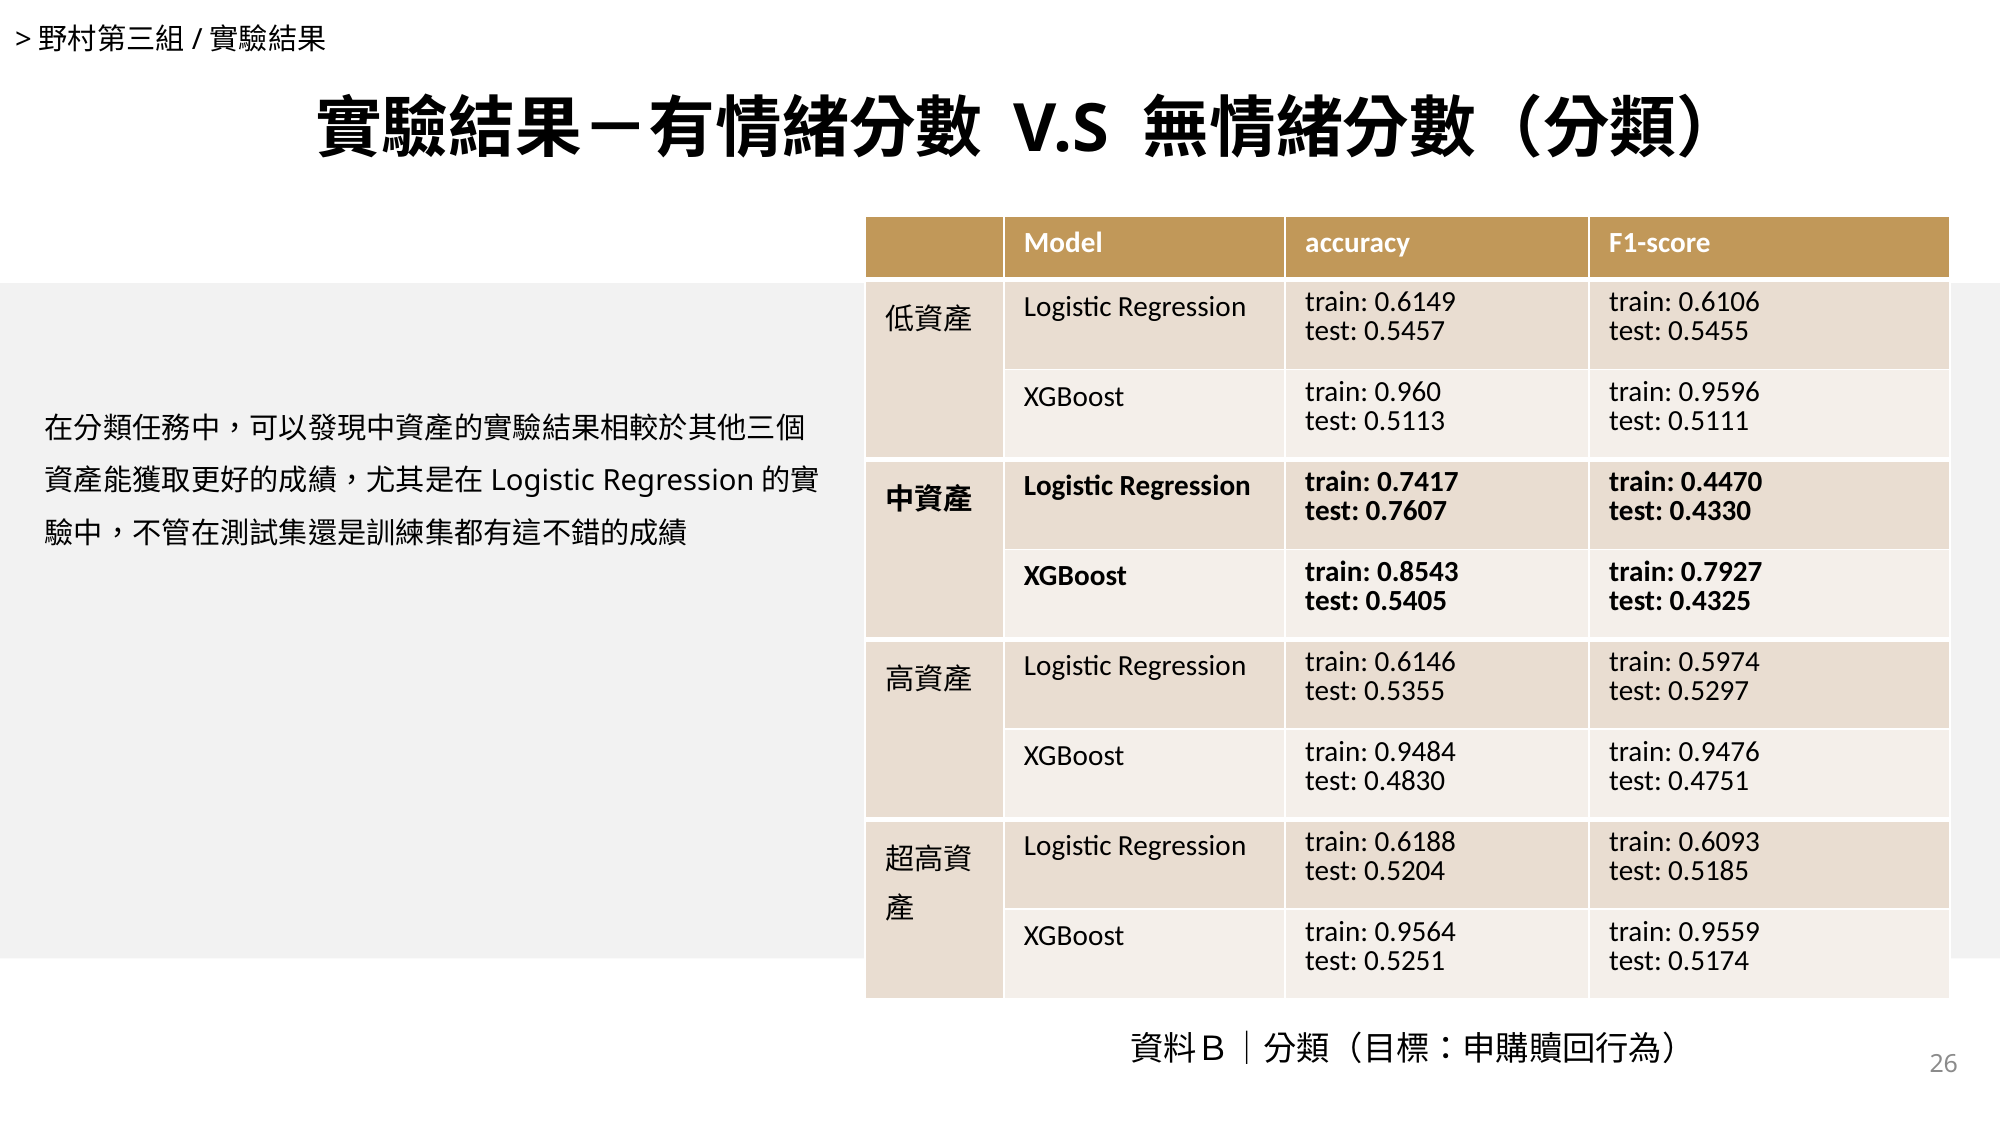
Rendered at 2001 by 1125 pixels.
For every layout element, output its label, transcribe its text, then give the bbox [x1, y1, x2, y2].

table_cell Logistic Regression [1005, 822, 1284, 908]
table_cell train: 0.8543 test: 0.5405 [1286, 550, 1588, 637]
table_cell train: 0.6188 test: 0.5204 [1286, 822, 1588, 908]
slide_number 26 [1853, 1019, 1974, 1106]
table_cell Logistic Regression [1005, 462, 1284, 549]
table_cell XGBoost [1005, 370, 1284, 457]
table_cell train: 0.9596 test: 0.5111 [1590, 370, 1949, 457]
table_cell Logistic Regression [1005, 642, 1284, 728]
table_cell train: 0.5974 test: 0.5297 [1590, 642, 1949, 728]
text_box [1951, 282, 2000, 959]
table_cell 中資產 [866, 462, 1003, 637]
table_cell train: 0.7417 test: 0.7607 [1286, 462, 1588, 549]
table_cell XGBoost [1005, 910, 1284, 998]
text_box 資料Ｂ｜分類（目標：申購贖回行為） [1115, 1019, 1791, 1075]
table_cell XGBoost [1005, 730, 1284, 817]
table_cell train: 0.6093 test: 0.5185 [1590, 822, 1949, 908]
table_header Model [1005, 217, 1284, 277]
table_cell train: 0.6106 test: 0.5455 [1590, 282, 1949, 369]
text_box 實驗結果－有情緒分數 V.S 無情緒分數（分類） [292, 64, 1767, 185]
text_box >野村第三組/實驗結果 [0, 5, 726, 71]
table_cell Logistic Regression [1005, 282, 1284, 369]
table_cell train: 0.9564 test: 0.5251 [1286, 910, 1588, 998]
table_cell train: 0.960 test: 0.5113 [1286, 370, 1588, 457]
table_cell train: 0.9476 test: 0.4751 [1590, 730, 1949, 817]
table_cell 低資產 [866, 282, 1003, 457]
table_header [866, 217, 1003, 277]
table_cell train: 0.4470 test: 0.4330 [1590, 462, 1949, 549]
table_cell 高資產 [866, 642, 1003, 817]
table_header accuracy [1286, 217, 1588, 277]
table_cell train: 0.6146 test: 0.5355 [1286, 642, 1588, 728]
table_cell XGBoost [1005, 550, 1284, 637]
table_cell train: 0.6149 test: 0.5457 [1286, 282, 1588, 369]
table_cell train: 0.9484 test: 0.4830 [1286, 730, 1588, 817]
text_box 在分類任務中，可以發現中資產的實驗結果相較於其他三個資產能獲取更好的成績，尤其是在Logistic Regression的實驗中，不管在測試集還是訓練集都有這不錯的成績 [24, 378, 847, 563]
table_cell train: 0.9559 test: 0.5174 [1590, 910, 1949, 998]
table_header F1-score [1590, 217, 1949, 277]
table_cell 超高資產 [866, 822, 1003, 998]
table_cell train: 0.7927 test: 0.4325 [1590, 550, 1949, 637]
text_box [0, 282, 864, 959]
